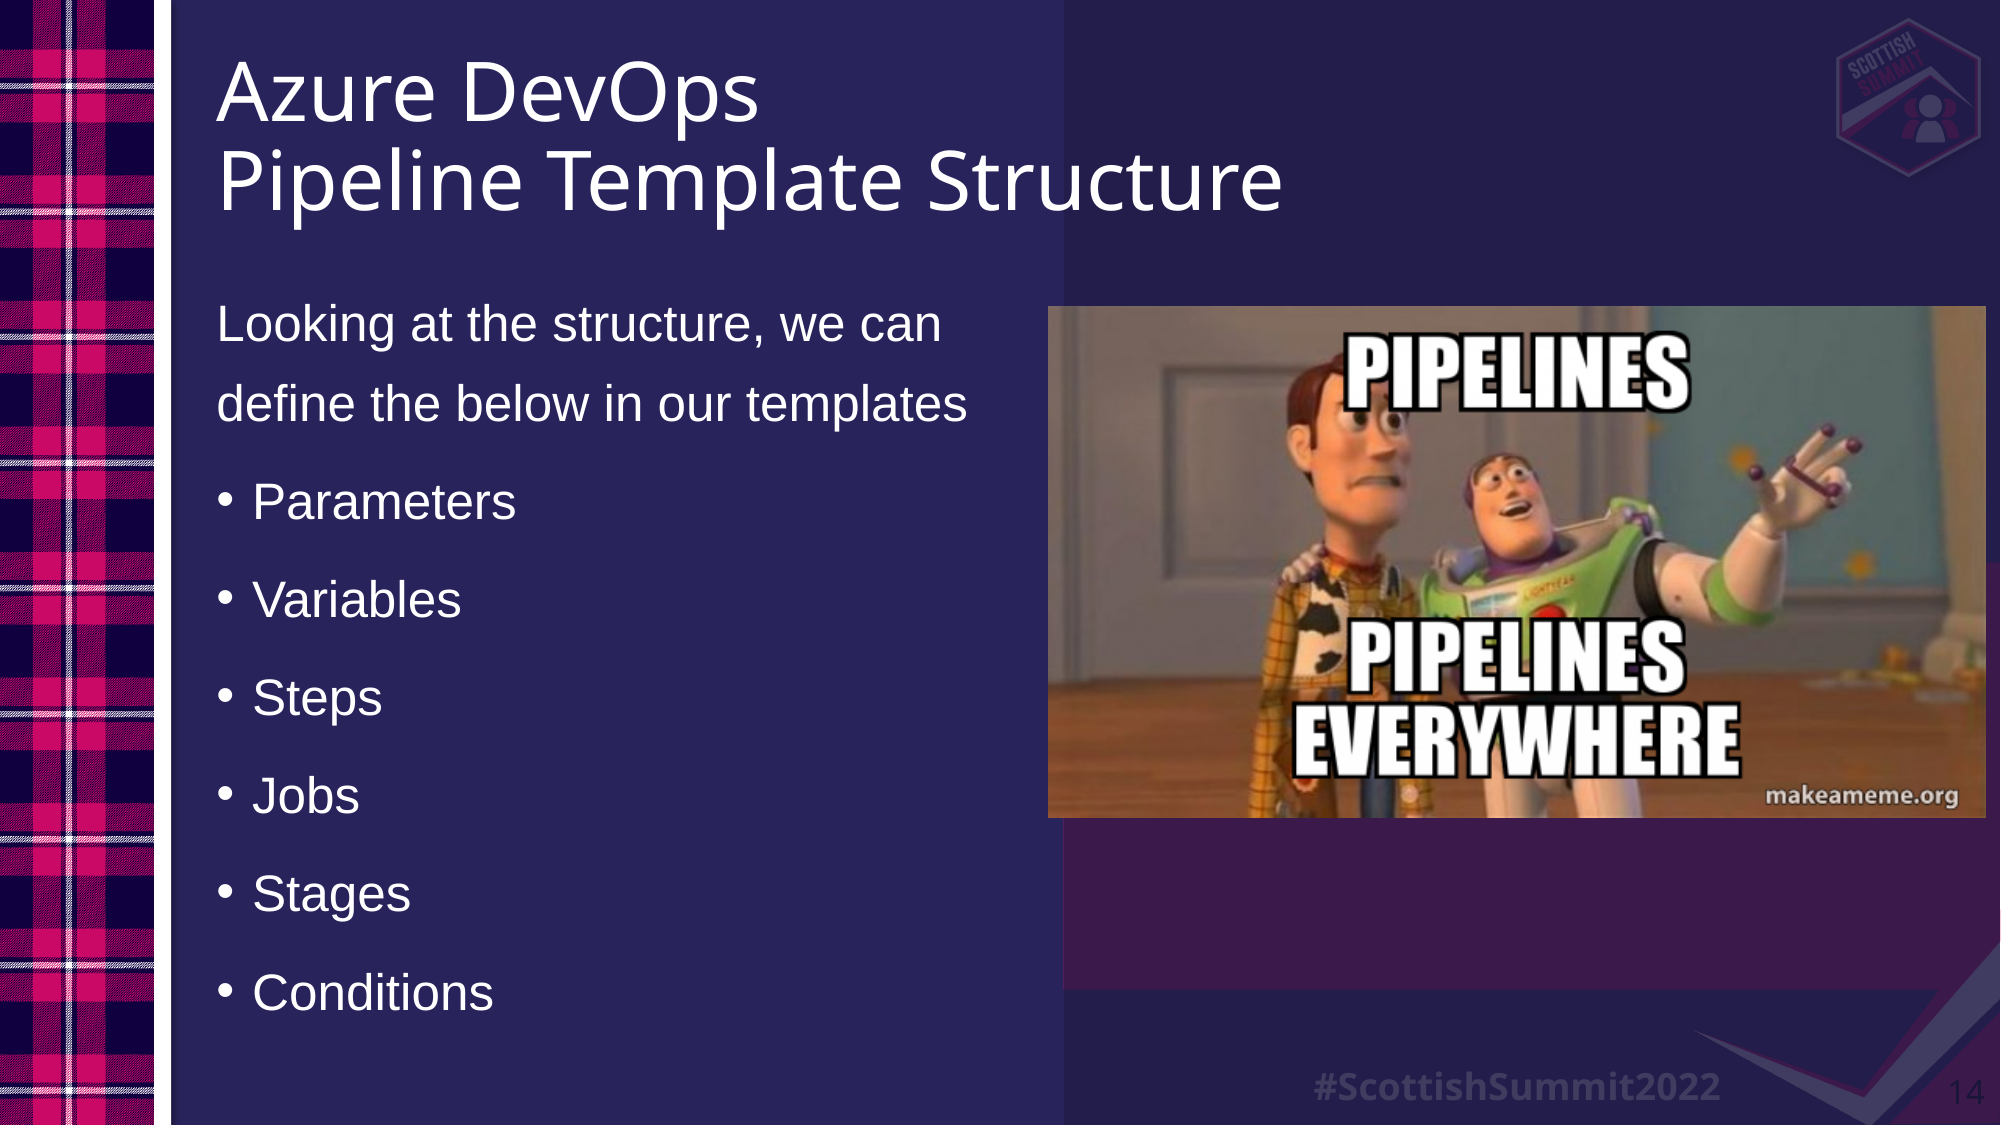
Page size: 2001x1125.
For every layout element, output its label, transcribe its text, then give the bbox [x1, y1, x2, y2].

title Azure DevOps Pipeline Template Structure [201, 30, 1309, 249]
picture [1048, 306, 1986, 818]
text_box [1063, 0, 2000, 1125]
picture [0, 0, 154, 1125]
list Looking at the structure, we can define the below in our templates Parameters Variables Steps Jobs Stages Conditions [201, 264, 1049, 1035]
